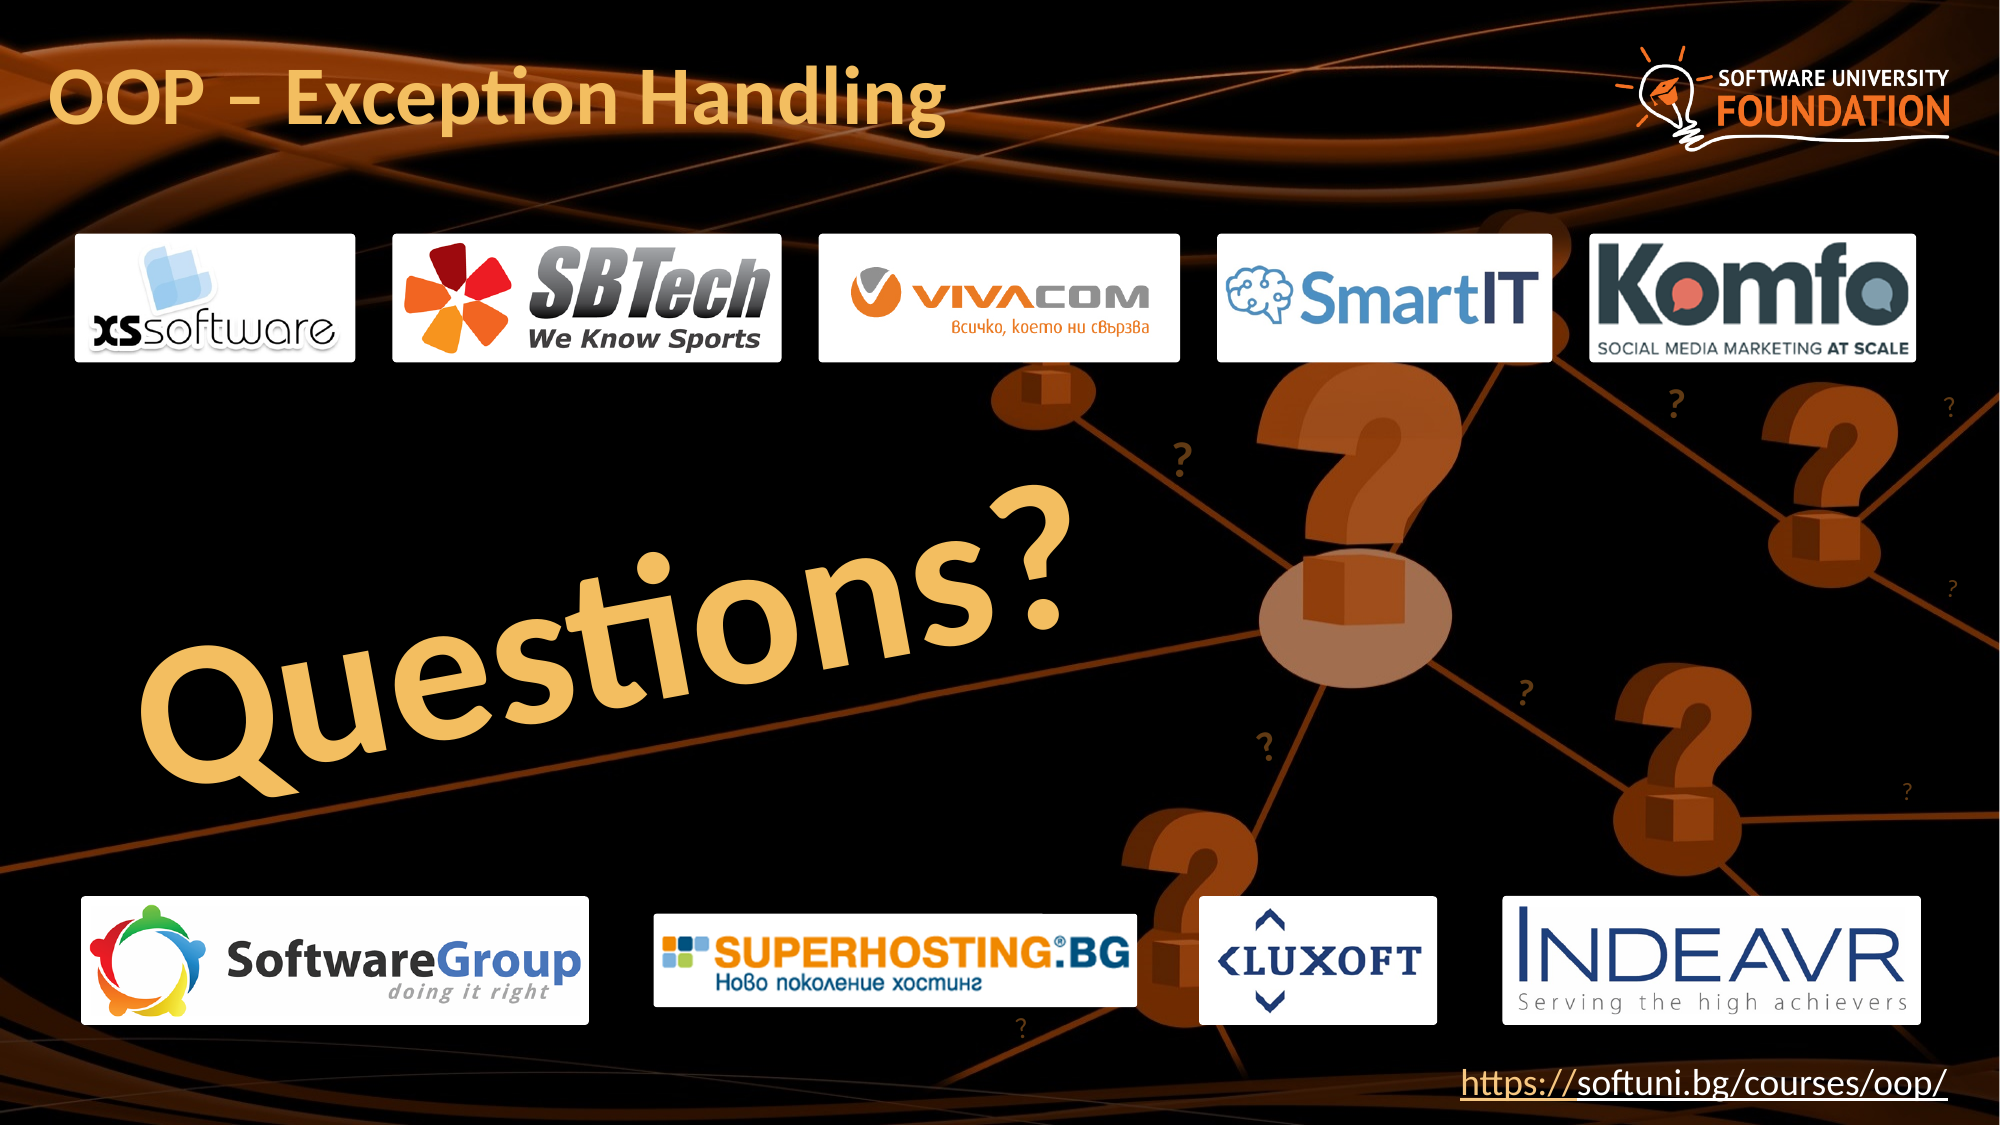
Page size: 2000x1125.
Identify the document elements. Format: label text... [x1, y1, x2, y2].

picture [0, 0, 2000, 1125]
title OOP – Exception Handling [30, 6, 1602, 189]
list https://softuni.bg/courses/oop/ [250, 1050, 1971, 1110]
